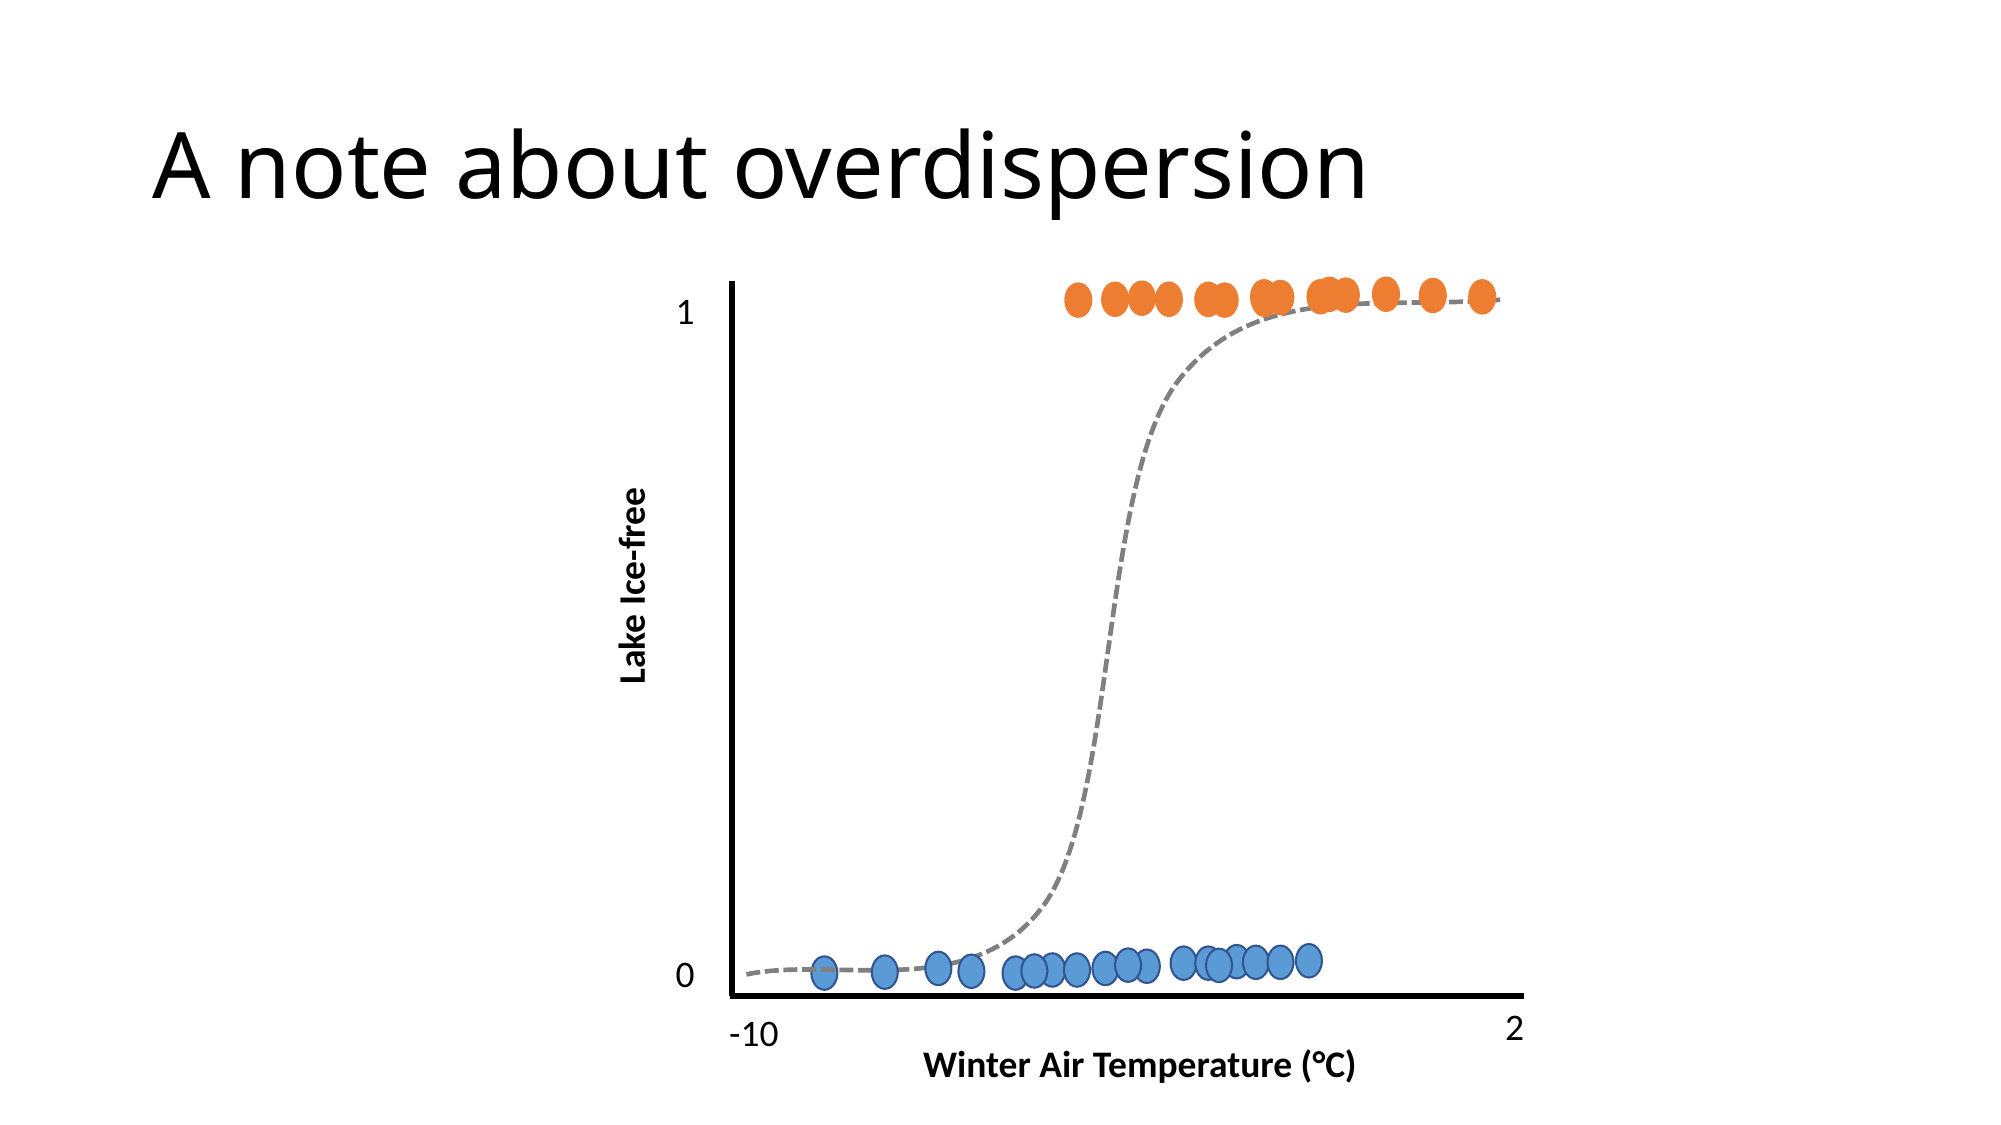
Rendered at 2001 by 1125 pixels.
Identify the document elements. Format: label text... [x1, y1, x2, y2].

text_box [1169, 945, 1196, 981]
text_box [1333, 277, 1360, 313]
text_box [1043, 952, 1064, 988]
text_box [1490, 298, 1505, 313]
text_box [746, 300, 1489, 976]
text_box [1272, 279, 1295, 316]
text_box [870, 954, 899, 990]
text_box [1241, 944, 1268, 981]
text_box [1127, 280, 1156, 316]
text_box [1306, 278, 1335, 315]
text_box [1137, 948, 1161, 985]
text_box [1371, 276, 1401, 313]
text_box [1250, 281, 1279, 318]
text_box [1328, 305, 1337, 313]
text_box [1155, 281, 1183, 318]
text_box [924, 950, 953, 987]
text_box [722, 995, 1534, 1093]
text_box [1194, 281, 1217, 318]
text_box Lake Ice-free [599, 472, 660, 700]
text_box [1001, 955, 1026, 991]
text_box [1091, 950, 1118, 987]
text_box [1020, 953, 1049, 989]
text_box [1266, 944, 1295, 981]
text_box [1322, 276, 1338, 286]
text_box [810, 970, 839, 991]
text_box [957, 953, 986, 990]
text_box [1418, 277, 1447, 314]
text_box [1062, 952, 1092, 988]
text_box 0 [660, 942, 710, 1003]
text_box [1194, 945, 1216, 981]
text_box [1114, 947, 1143, 983]
text_box [1204, 947, 1234, 984]
text_box 1 [660, 280, 710, 340]
text_box [1064, 282, 1093, 318]
text_box [1468, 279, 1497, 315]
text_box [1226, 943, 1246, 980]
text_box [1295, 943, 1323, 979]
text_box [1101, 281, 1129, 318]
text_box [1210, 282, 1239, 318]
title A note about overdispersion [137, 59, 1863, 278]
